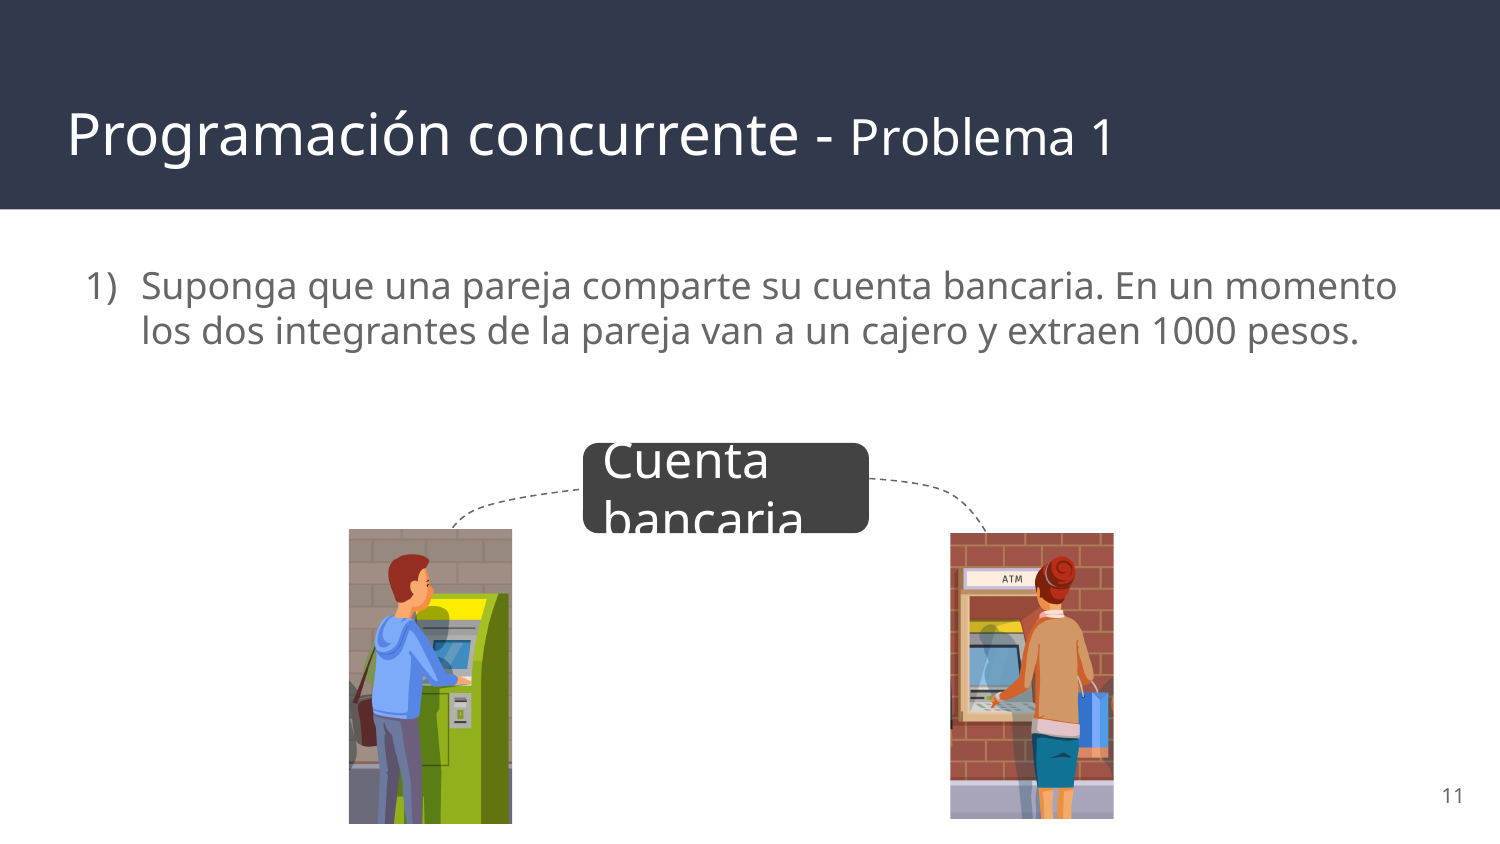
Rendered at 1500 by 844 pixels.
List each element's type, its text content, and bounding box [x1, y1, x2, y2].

text_box [453, 488, 583, 546]
picture [950, 533, 1114, 819]
slide_number ‹#› [1389, 764, 1480, 830]
picture [348, 529, 513, 824]
text_box [869, 478, 986, 536]
text_box Cuenta bancaria [582, 442, 869, 534]
title Programación concurrente - Problema 1 [51, 82, 1449, 185]
list Suponga que una pareja comparte su cuenta bancaria. En un momento los dos integrantes de la pareja van a un cajero y extraen 1000 pesos. [51, 247, 1416, 422]
